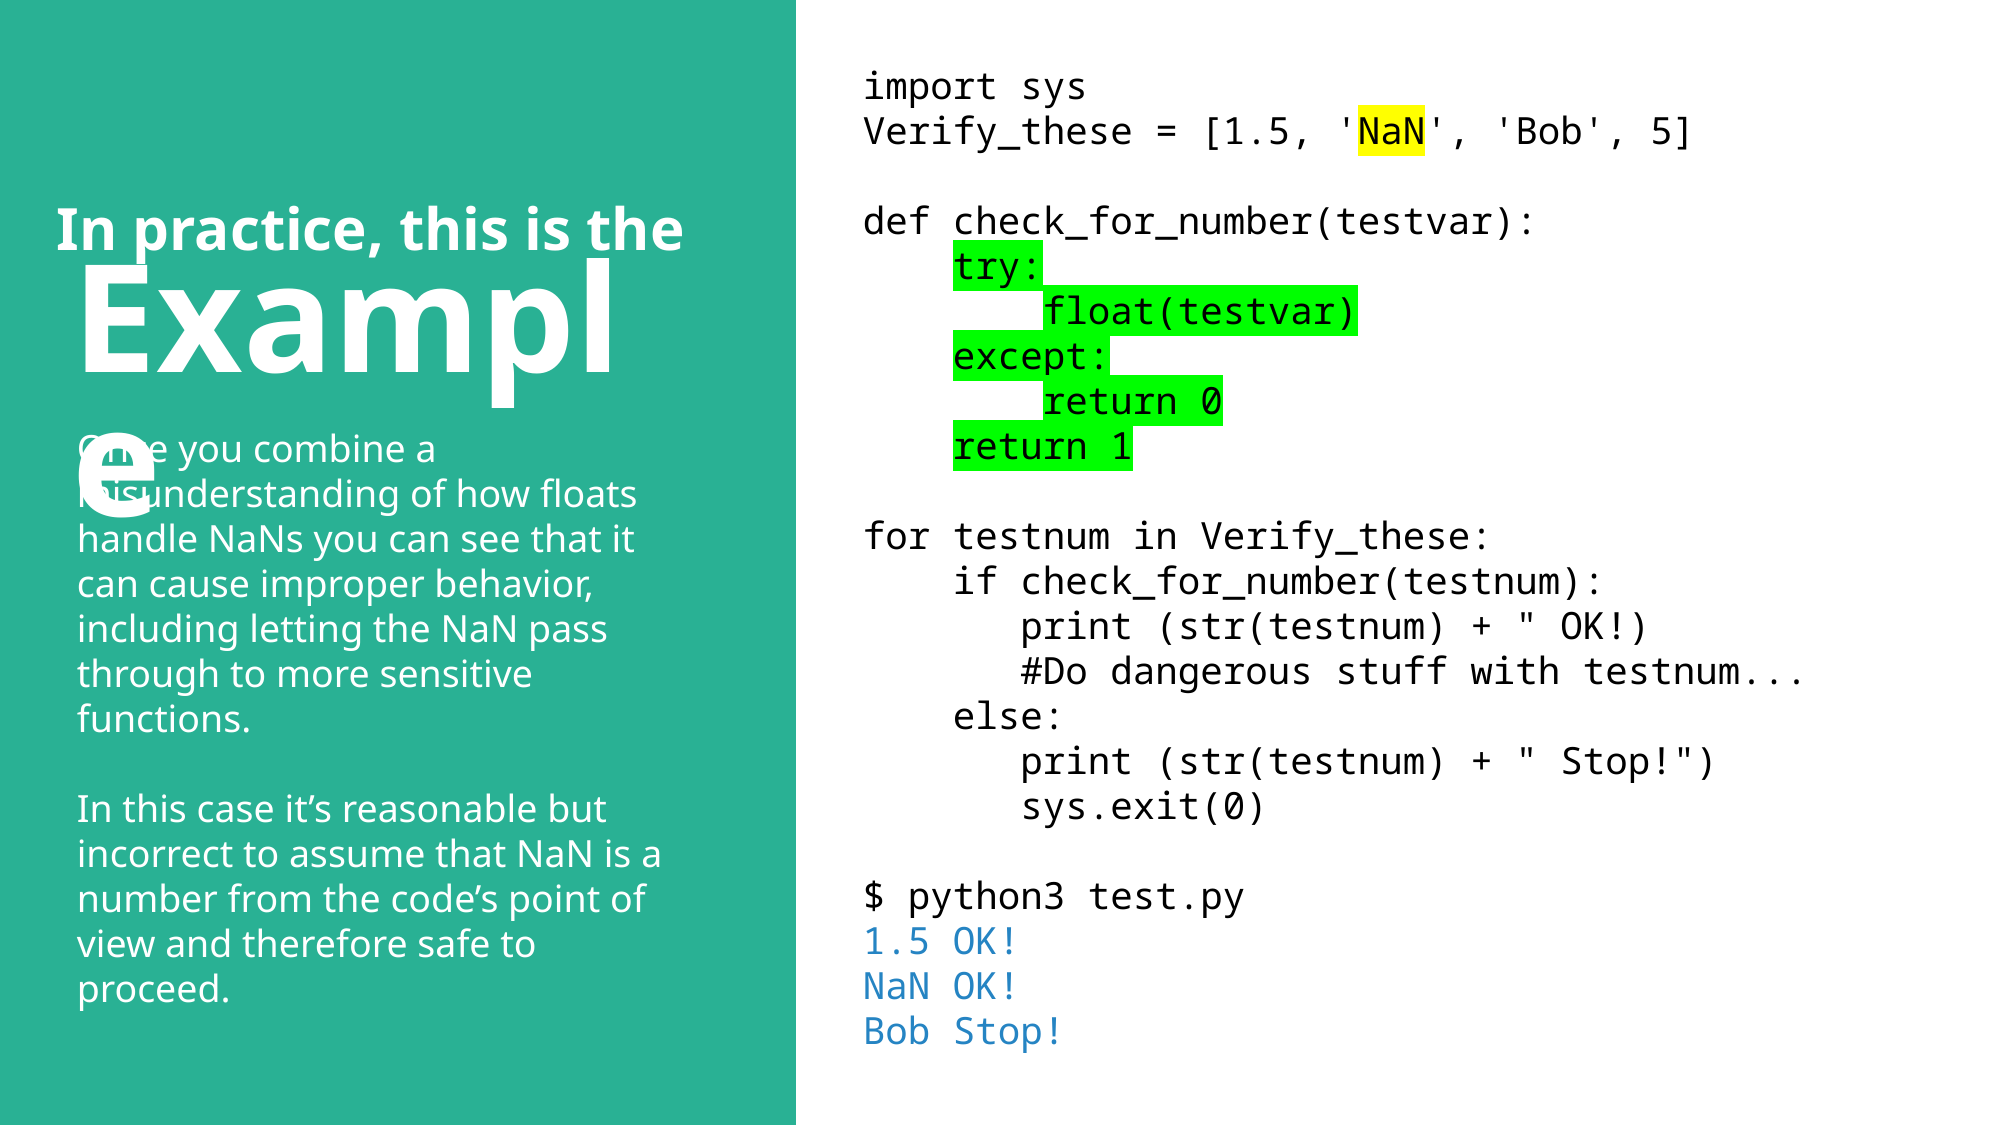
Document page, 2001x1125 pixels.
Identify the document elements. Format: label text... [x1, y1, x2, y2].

text_box import sys Verify_these = [1.5, 'NaN', 'Bob', 5] def check_for_number(testvar): try: float(testvar) except: return 0 return 1 for testnum in Verify_these: if check_for_number(testnum): print (str(testnum) + " OK!) #Do dangerous stuff with testnum... else: print (str(testnum) + " Stop!") sys.exit(0) $ python3 test.py 1.5 OK! NaN OK! Bob Stop! [848, 55, 1938, 1060]
text_box [0, 0, 796, 1125]
text_box In practice, this is the [41, 184, 700, 270]
text_box Example [57, 249, 710, 553]
text_box Once you combine a misunderstanding of how floats handle NaNs you can see that it can cause improper behavior, including letting the NaN pass through to more sensitive functions. In this case it’s reasonable but incorrect to assume that NaN is a number from the code’s point of view and therefore safe to proceed. [62, 418, 715, 1018]
